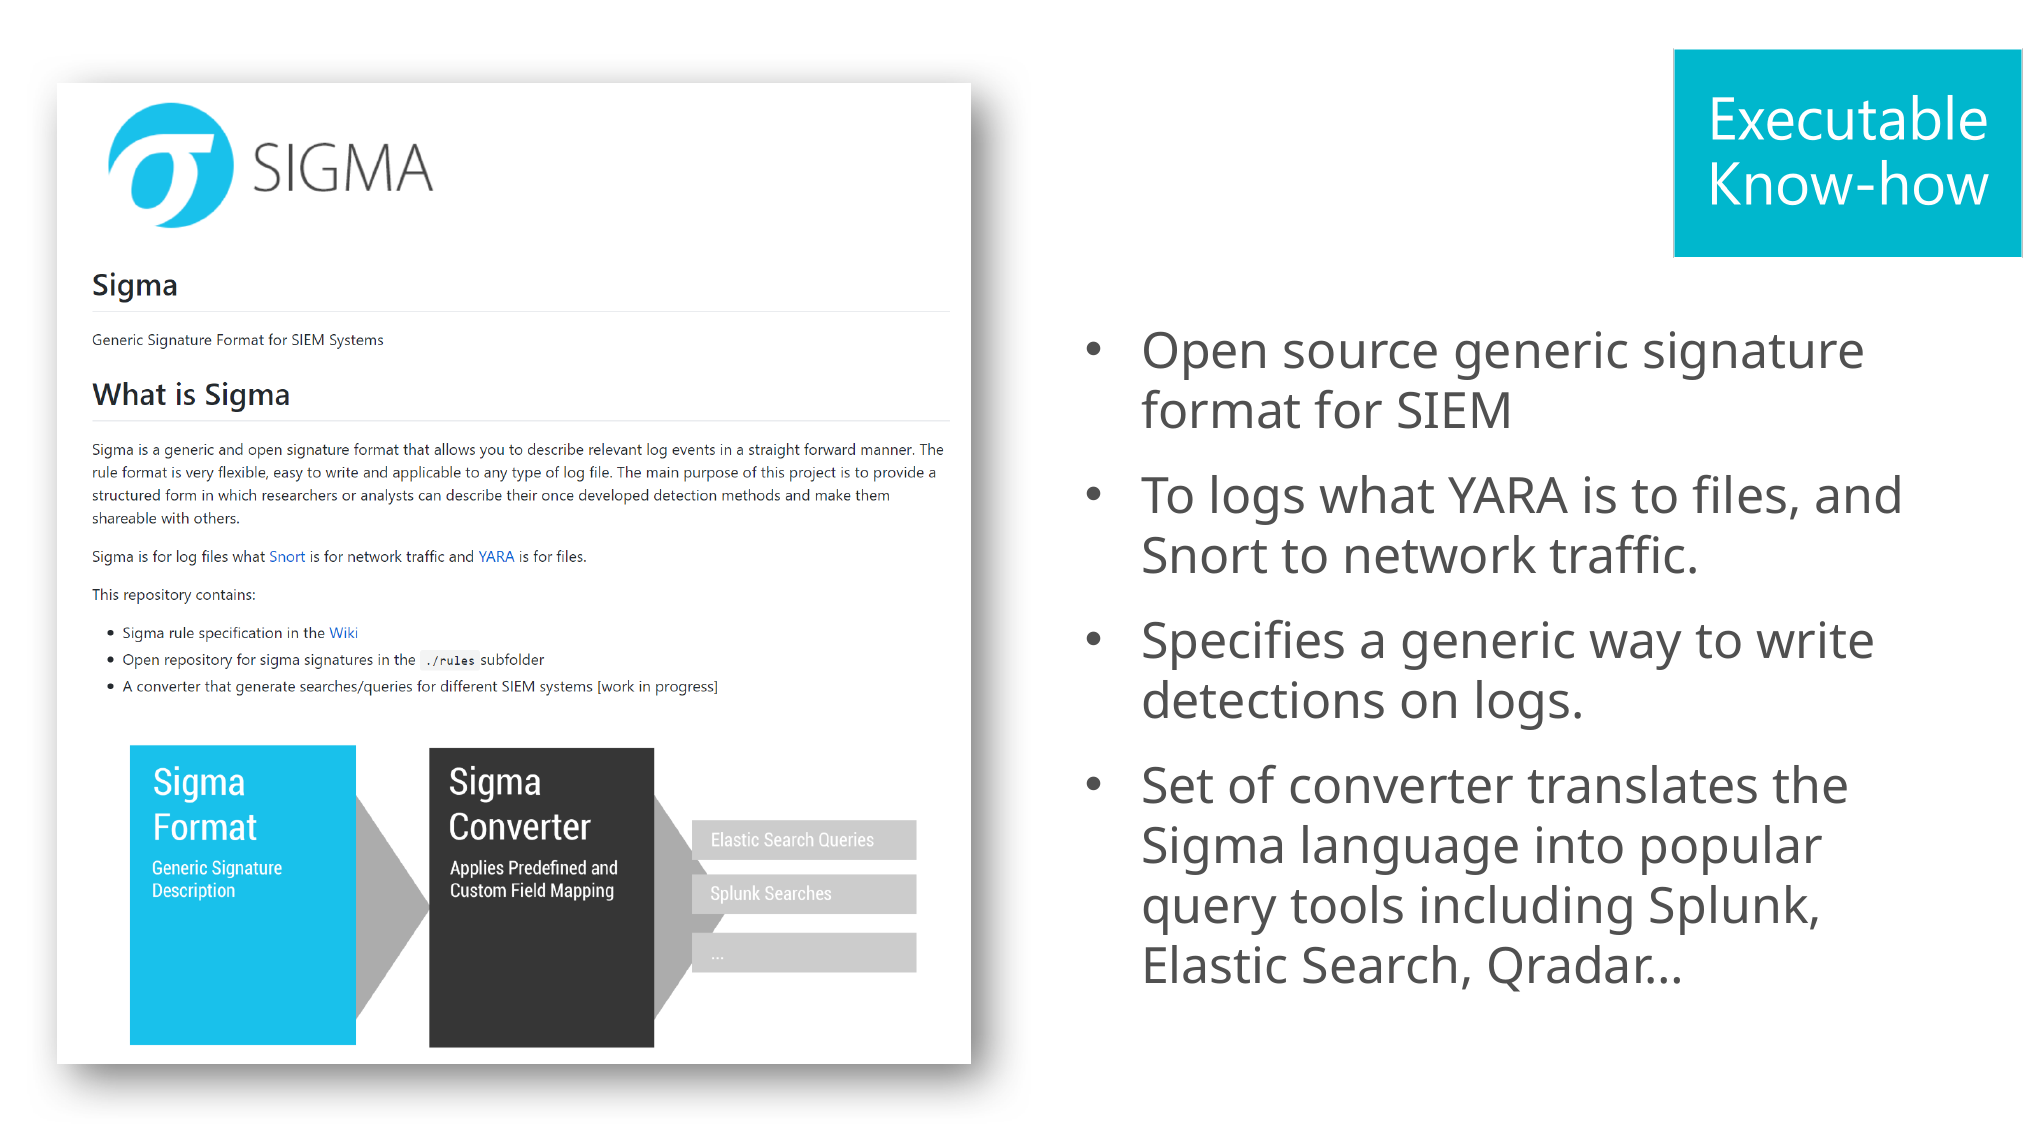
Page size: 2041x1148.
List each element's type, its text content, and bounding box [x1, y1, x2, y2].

picture [57, 83, 971, 1064]
text_box Open source generic signature format for SIEM To logs what YARA is to files, and Snort to network traffic. Specifies a generic way to write detections on logs. Set of converter translates the Sigma language into popular query tools including Splunk, Elastic Search, Qradar… [1070, 311, 1946, 1001]
picture [1669, 48, 2041, 259]
